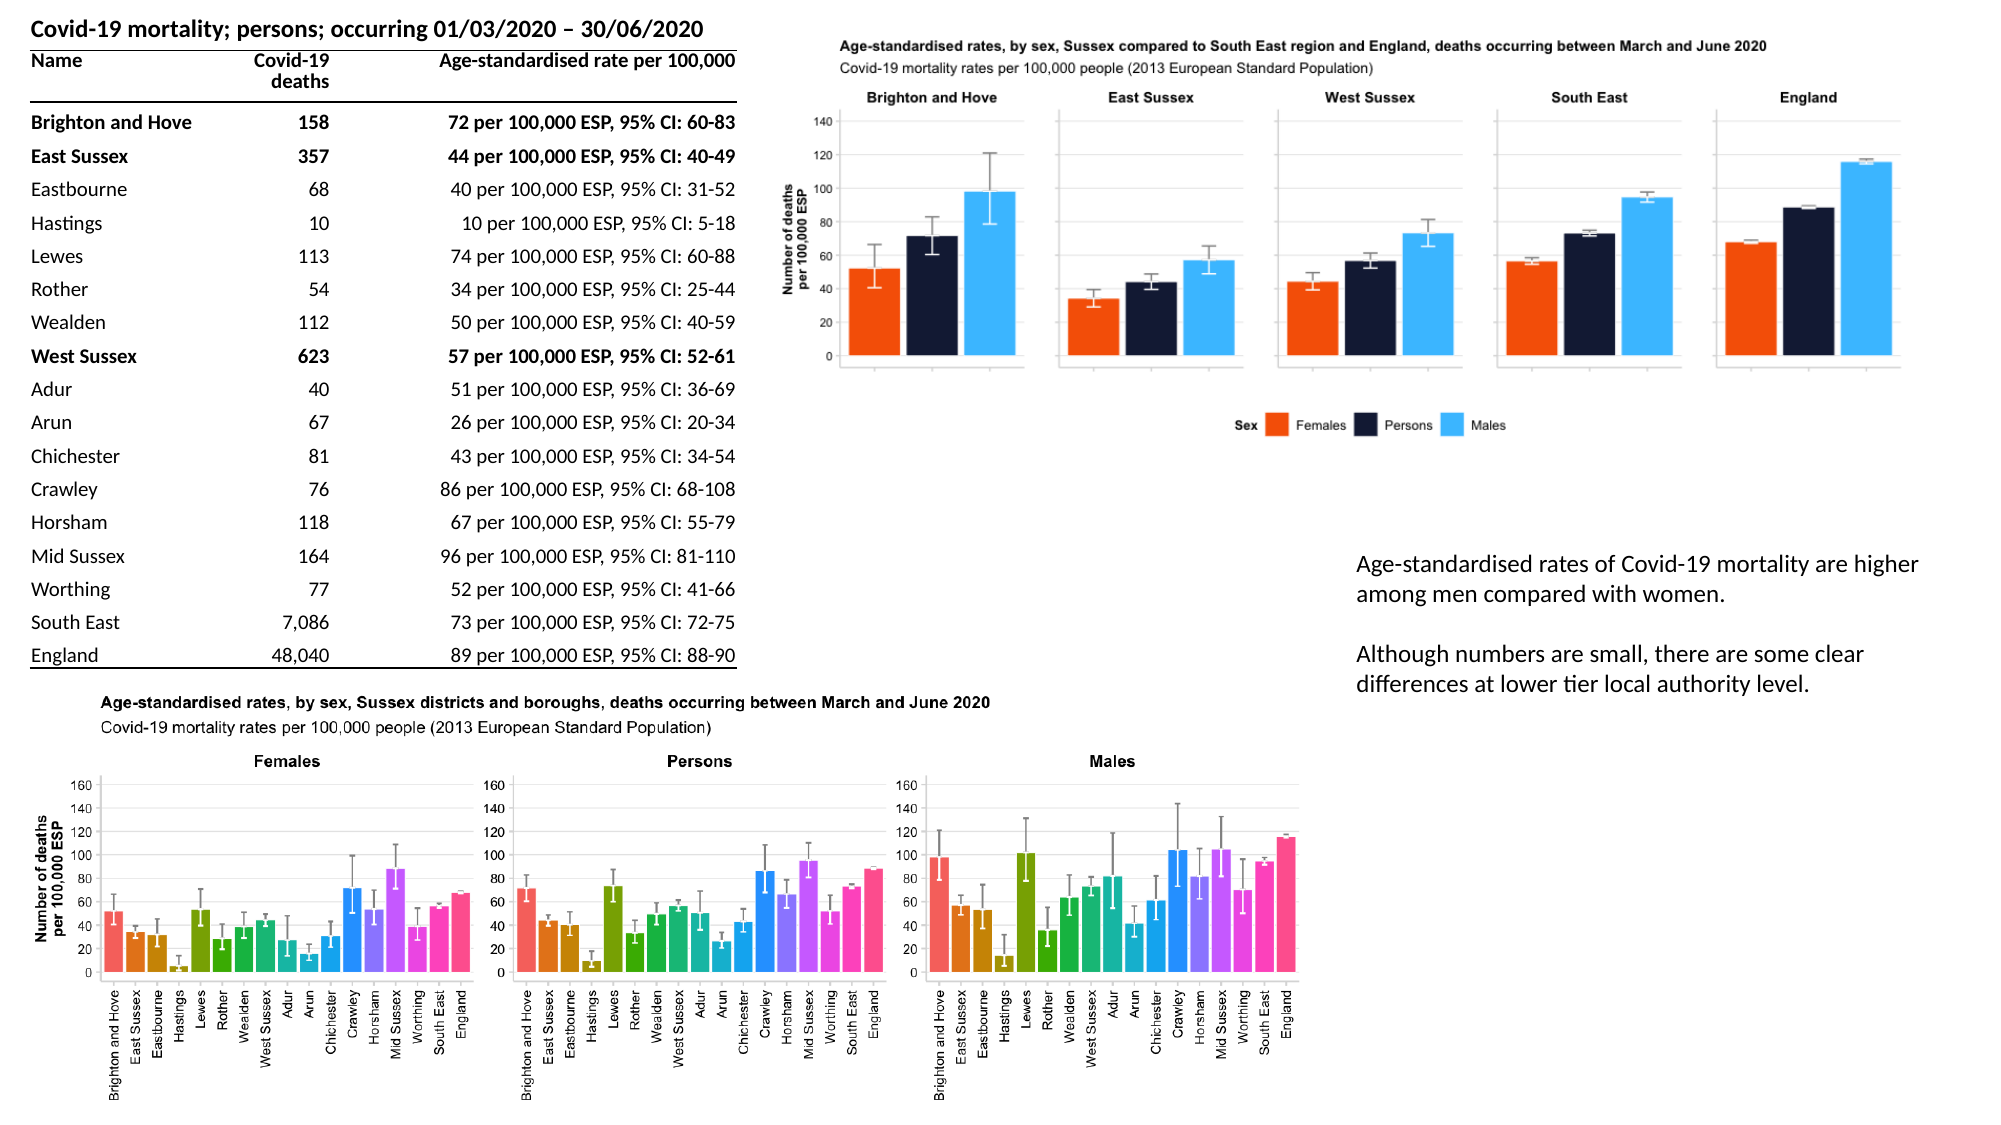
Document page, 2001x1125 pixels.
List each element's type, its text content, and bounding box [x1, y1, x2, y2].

table_cell East Sussex [30, 135, 248, 169]
table_cell Mid Sussex [30, 535, 248, 568]
table_cell 40 per 100,000 ESP, 95% CI: 31-52 [331, 169, 737, 202]
table_cell 67 per 100,000 ESP, 95% CI: 55-79 [331, 502, 737, 535]
table_cell 10 [248, 202, 331, 235]
table_cell Chichester [30, 435, 248, 468]
table_cell Rother [30, 269, 248, 302]
picture [775, 32, 1909, 453]
table_cell 52 per 100,000 ESP, 95% CI: 41-66 [331, 568, 737, 602]
table_cell 54 [248, 269, 331, 302]
table_cell 76 [248, 468, 331, 502]
table_cell Worthing [30, 568, 248, 602]
table_header Covid-19 deaths [248, 51, 331, 101]
table_cell 118 [248, 502, 331, 535]
table_cell 74 per 100,000 ESP, 95% CI: 60-88 [331, 235, 737, 269]
text_box Age-standardised rates of Covid-19 mortality are higher among men compared with women. Although numbers are small, there are some clear differences at lower tier local authority level. [1341, 539, 1943, 705]
table_cell England [30, 635, 248, 667]
text_box Covid-19 mortality; persons; occurring 01/03/2020 – 30/06/2020 [16, 5, 721, 50]
table_cell 67 [248, 402, 331, 435]
table_cell 96 per 100,000 ESP, 95% CI: 81-110 [331, 535, 737, 568]
table_cell Brighton and Hove [30, 103, 248, 135]
table_cell 57 per 100,000 ESP, 95% CI: 52-61 [331, 335, 737, 368]
table_cell West Sussex [30, 335, 248, 368]
table_header Age-standardised rate per 100,000 [331, 51, 737, 101]
table_cell 72 per 100,000 ESP, 95% CI: 60-83 [331, 103, 737, 135]
table_cell 81 [248, 435, 331, 468]
table_cell 26 per 100,000 ESP, 95% CI: 20-34 [331, 402, 737, 435]
table_cell South East [30, 602, 248, 635]
table_cell 68 [248, 169, 331, 202]
table_cell 112 [248, 302, 331, 335]
table_cell 86 per 100,000 ESP, 95% CI: 68-108 [331, 468, 737, 502]
table_cell Crawley [30, 468, 248, 502]
table_cell 7,086 [248, 602, 331, 635]
table_cell 357 [248, 135, 331, 169]
table_cell 623 [248, 335, 331, 368]
table_cell Arun [30, 402, 248, 435]
table_cell Lewes [30, 235, 248, 269]
table_cell 113 [248, 235, 331, 269]
table_cell 40 [248, 368, 331, 402]
table_cell 77 [248, 568, 331, 602]
table_cell 89 per 100,000 ESP, 95% CI: 88-90 [331, 635, 737, 667]
table_cell 48,040 [248, 635, 331, 667]
table_cell 73 per 100,000 ESP, 95% CI: 72-75 [331, 602, 737, 635]
table_cell 10 per 100,000 ESP, 95% CI: 5-18 [331, 202, 737, 235]
table_cell 34 per 100,000 ESP, 95% CI: 25-44 [331, 269, 737, 302]
table_cell Adur [30, 368, 248, 402]
picture [26, 686, 1308, 1125]
table_cell Horsham [30, 502, 248, 535]
table_cell Wealden [30, 302, 248, 335]
table_cell 164 [248, 535, 331, 568]
table_header Name [30, 51, 248, 101]
table_cell 43 per 100,000 ESP, 95% CI: 34-54 [331, 435, 737, 468]
table_cell 50 per 100,000 ESP, 95% CI: 40-59 [331, 302, 737, 335]
table_cell 44 per 100,000 ESP, 95% CI: 40-49 [331, 135, 737, 169]
table_cell 158 [248, 103, 331, 135]
table_cell Hastings [30, 202, 248, 235]
table_cell 51 per 100,000 ESP, 95% CI: 36-69 [331, 368, 737, 402]
table_cell Eastbourne [30, 169, 248, 202]
